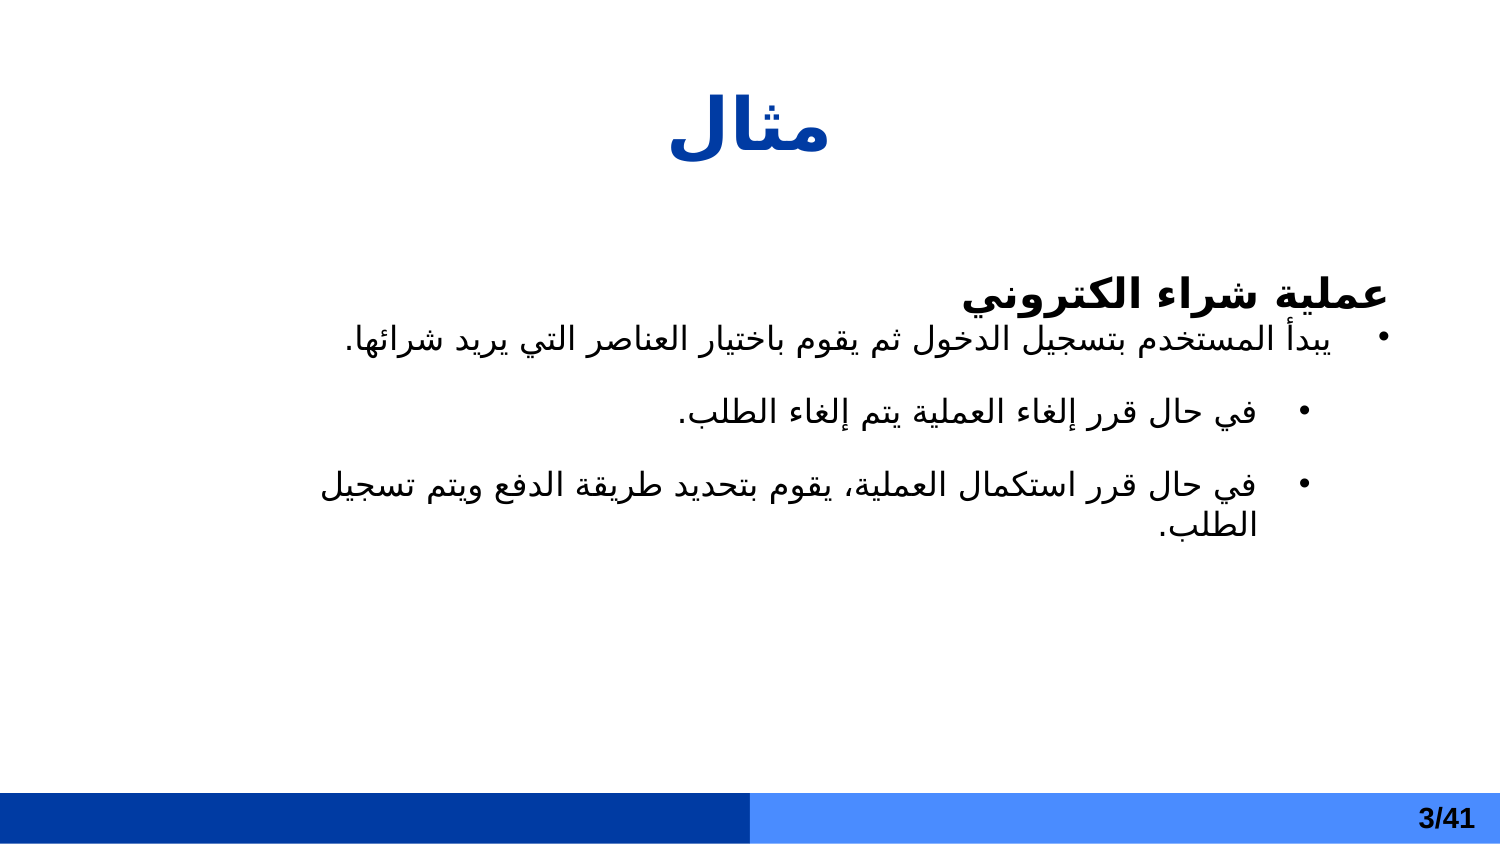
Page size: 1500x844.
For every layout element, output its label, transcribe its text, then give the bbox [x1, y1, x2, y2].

title مثال [117, 62, 1383, 157]
text_box 3/41 [1403, 791, 1500, 842]
subtitle عملية شراء الكتروني يبدأ المستخدم بتسجيل الدخول ثم يقوم باختيار العناصر التي يريد شرائها. في حال قرر إلغاء العملية يتم إلغاء الطلب. في حال قرر استكمال العملية، يقوم بتحديد طريقة الدفع ويتم تسجيل الطلب. [260, 251, 1424, 502]
